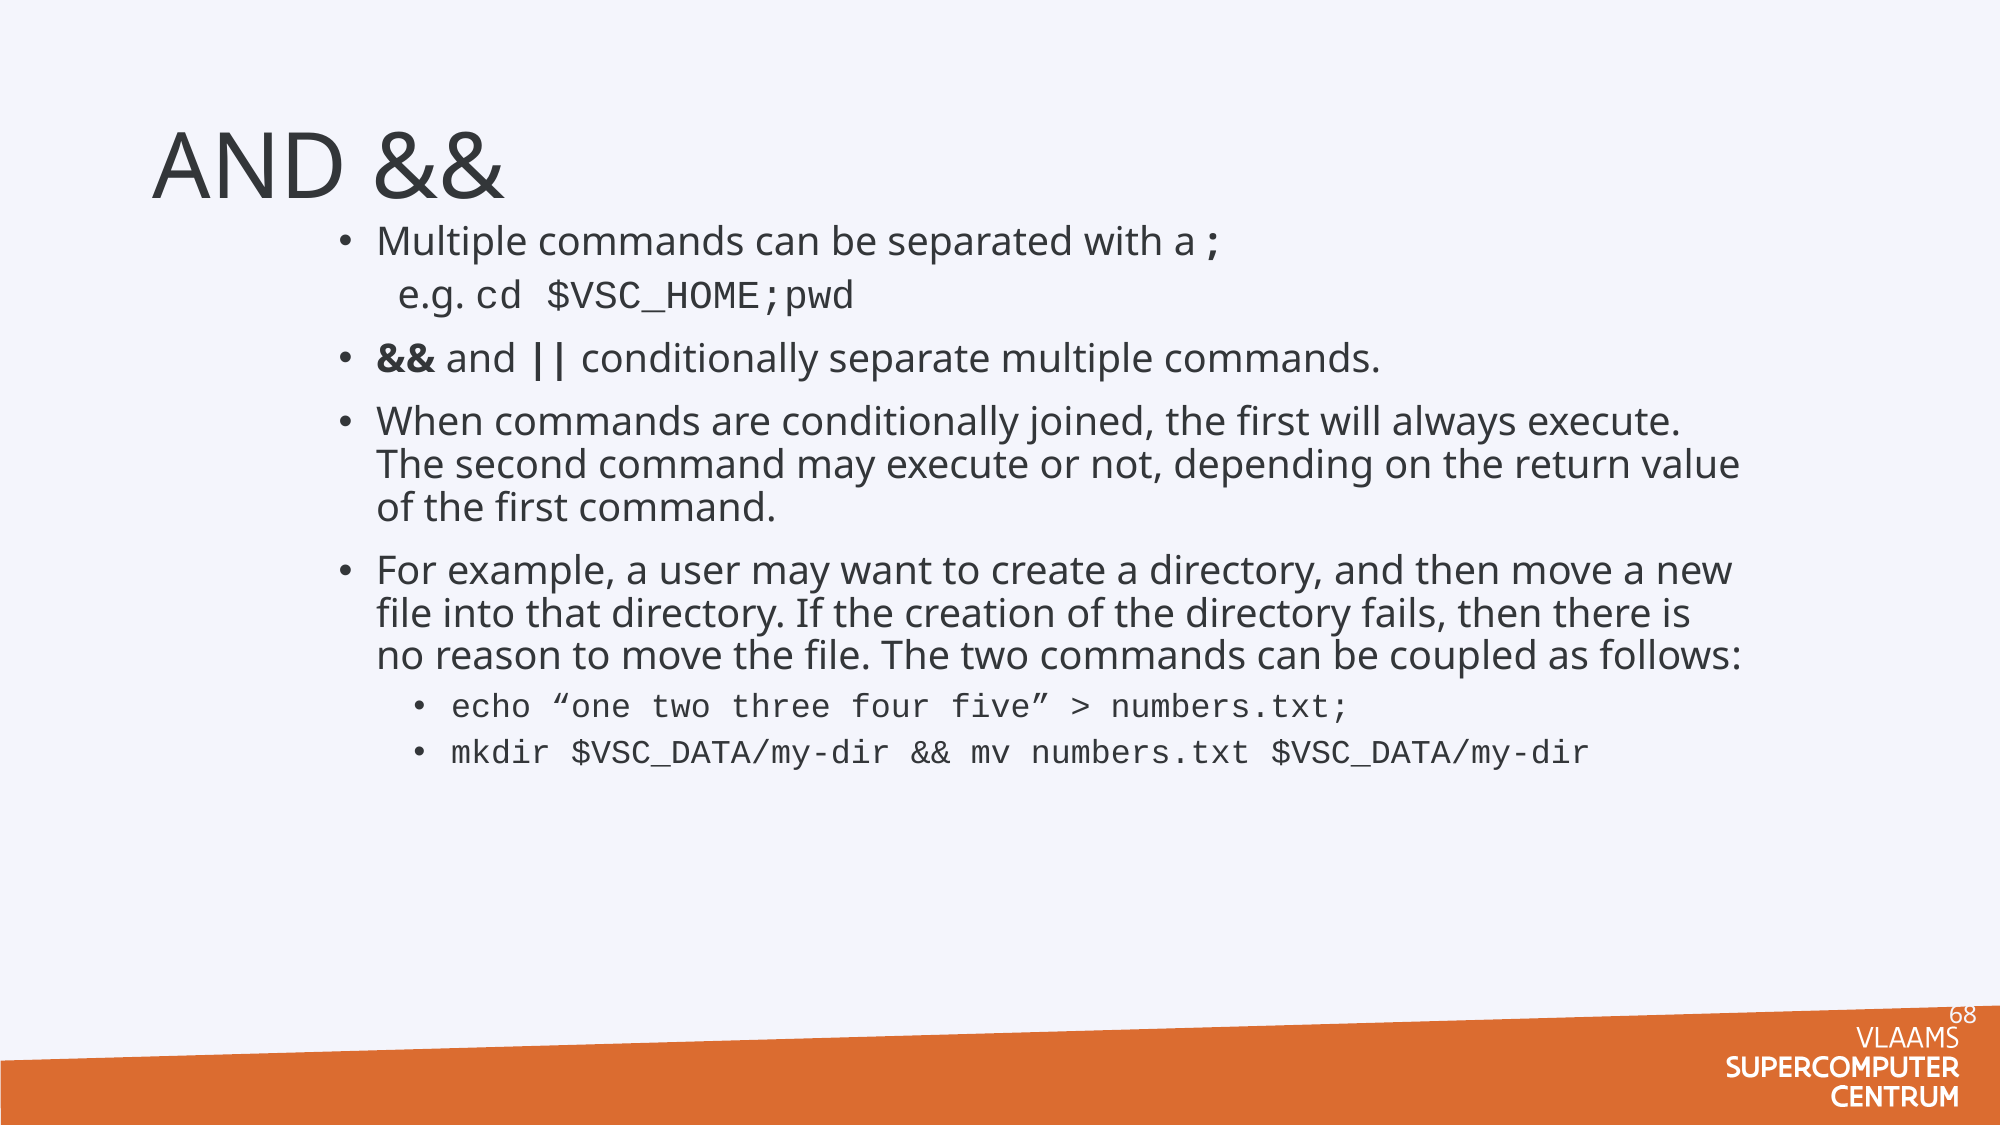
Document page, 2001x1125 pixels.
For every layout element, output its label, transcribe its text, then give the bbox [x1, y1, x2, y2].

list Multiple commands can be separated with a ; e.g. cd $VSC_HOME;pwd && and || conditionally separate multiple commands. When commands are conditionally joined, the first will always execute. The second command may execute or not, depending on the return value of the first command. For example, a user may want to create a directory, and then move a new file into that directory. If the creation of the directory fails, then there is no reason to move the file. The two commands can be coupled as follows: echo “one two three four five” > numbers.txt; mkdir $VSC_DATA/my-dir && mv numbers.txt $VSC_DATA/my-dir [338, 221, 1750, 948]
title AND && [137, 59, 1863, 278]
slide_number 68 [1787, 992, 1993, 1040]
picture [1725, 1021, 1960, 1117]
